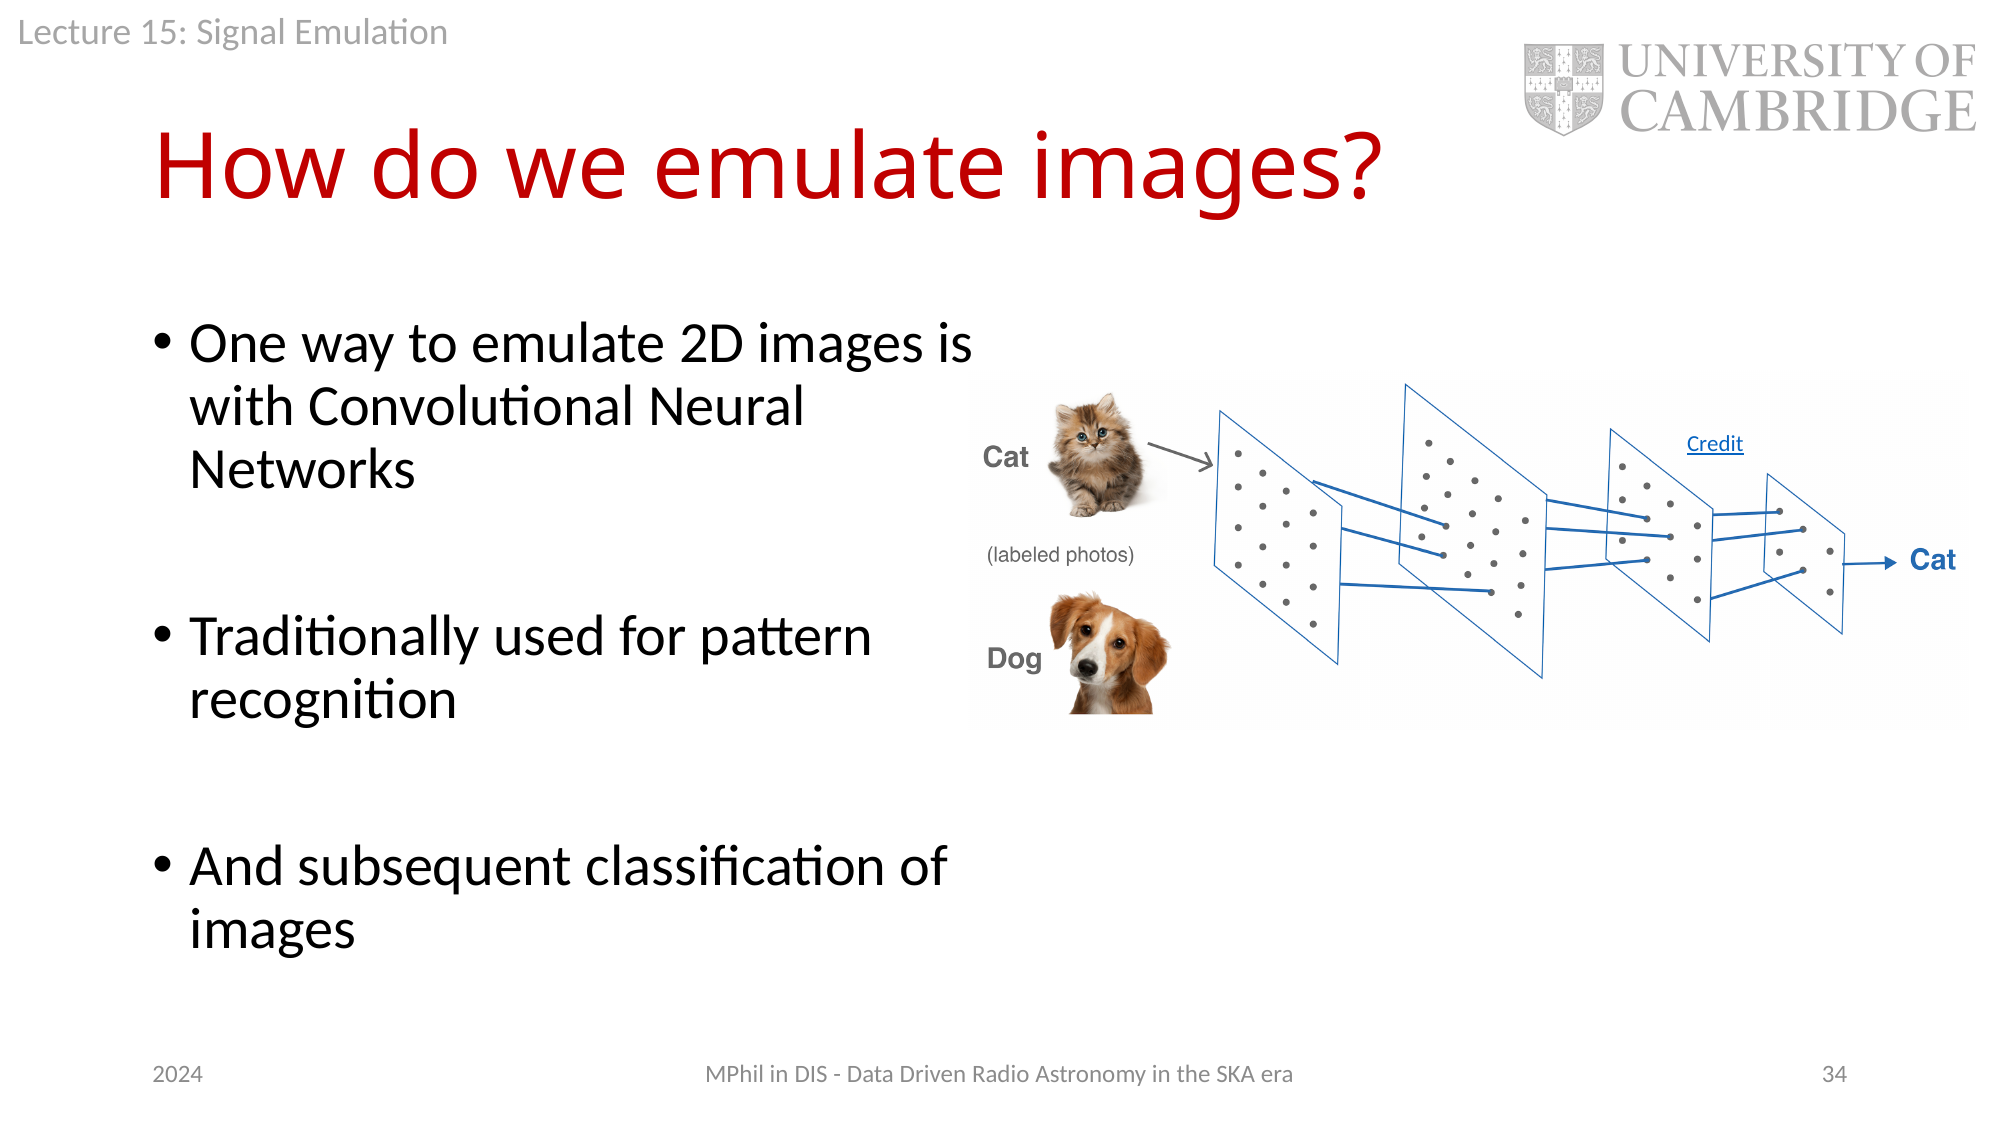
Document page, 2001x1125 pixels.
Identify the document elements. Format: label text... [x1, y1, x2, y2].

footer MPhil in DIS - Data Driven Radio Astronomy in the SKA era [662, 1042, 1338, 1103]
slide_number 2024 [137, 1042, 588, 1103]
title How do we emulate images? [137, 59, 1863, 278]
slide_number 34 [1412, 1042, 1863, 1103]
picture [968, 370, 1969, 731]
list One way to emulate 2D images is with Convolutional Neural Networks Traditionally used for pattern recognition And subsequent classification of images [137, 304, 1017, 1017]
